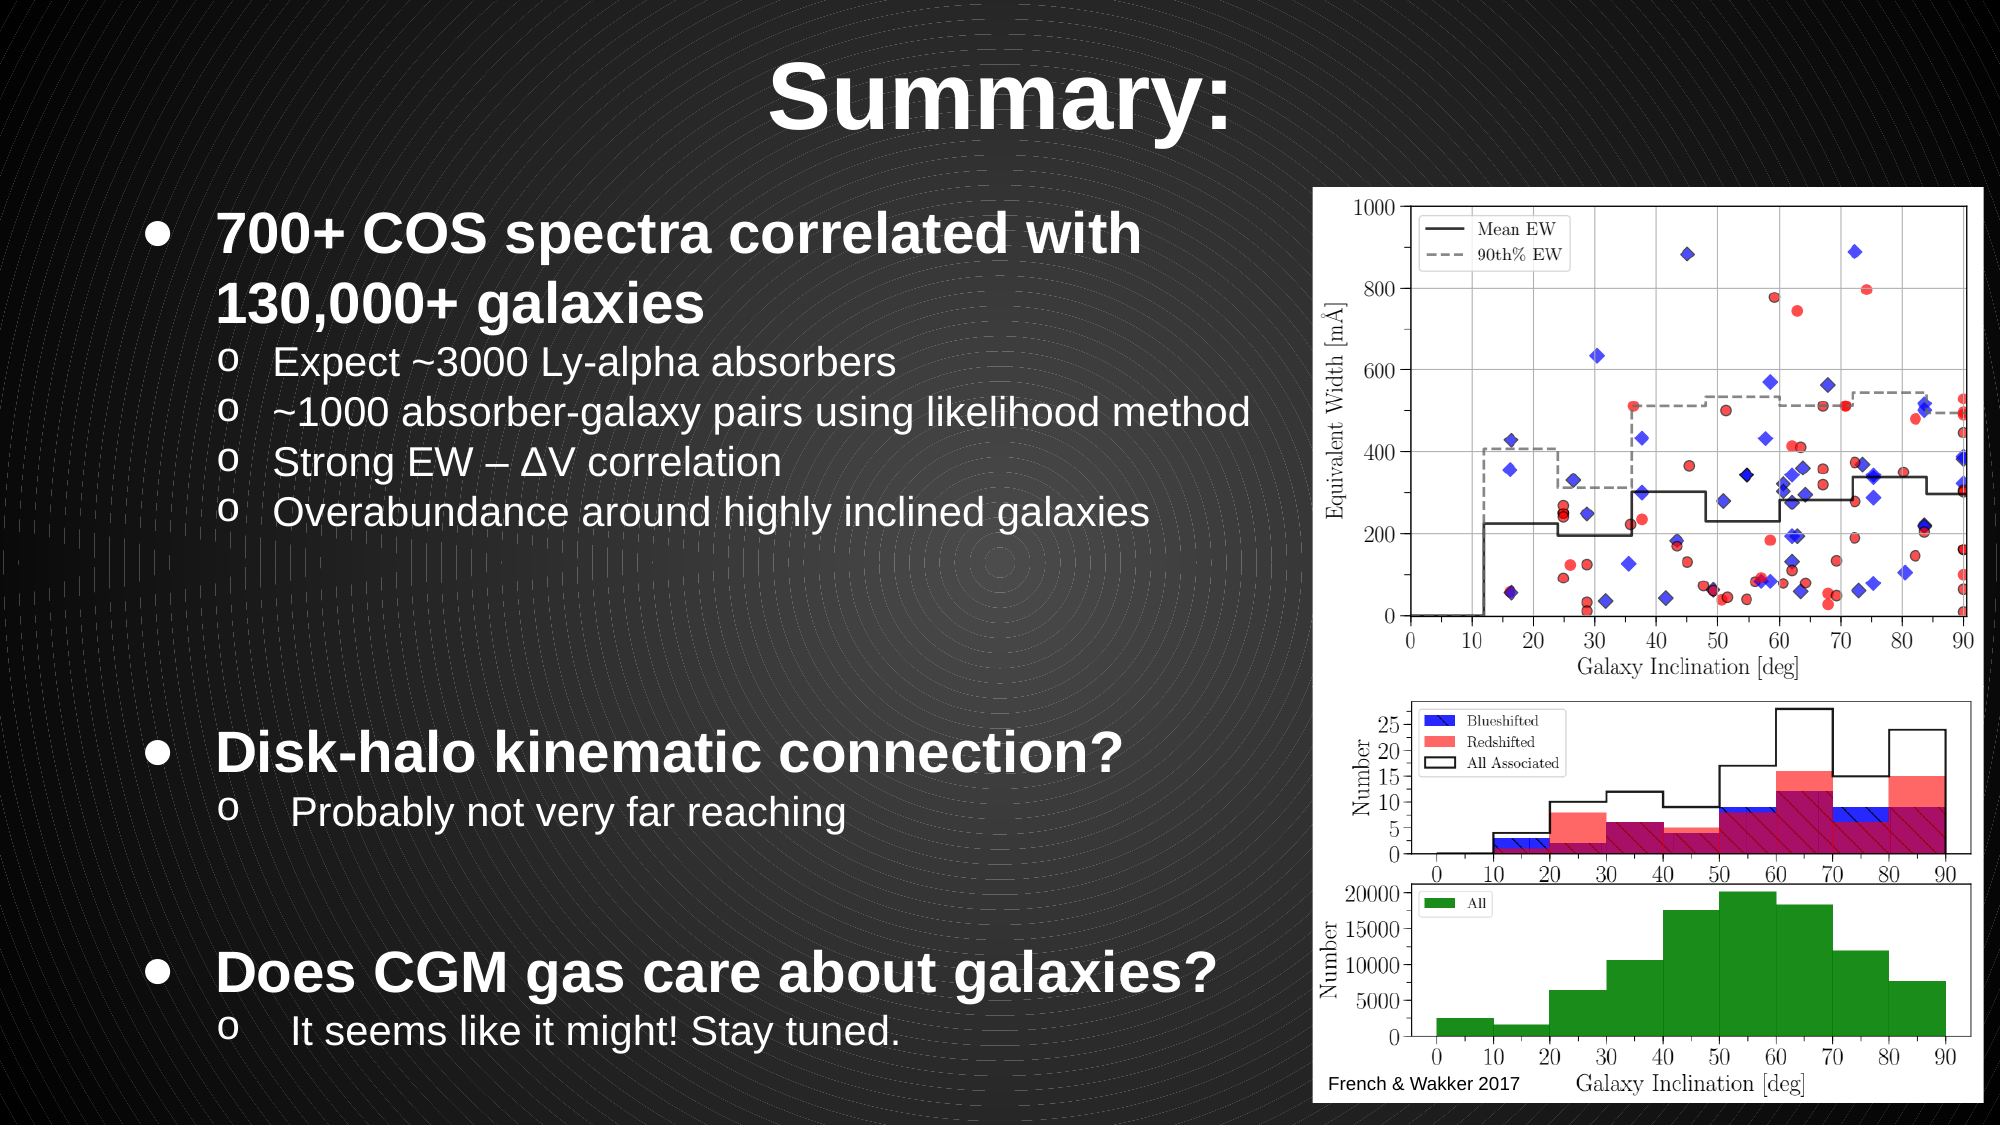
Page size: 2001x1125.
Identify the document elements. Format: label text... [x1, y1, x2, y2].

text_box Summary: [752, 26, 1251, 157]
list 700+ COS spectra correlated with 130,000+ galaxies Expect ~3000 Ly-alpha absorbers ~1000 absorber-galaxy pairs using likelihood method Strong EW – ΔV correlation Overabundance around highly inclined galaxies Disk-halo kinematic connection? Probably not very far reaching Does CGM gas care about galaxies? It seems like it might! Stay tuned. [125, 180, 1288, 1125]
picture [1312, 186, 1984, 1103]
